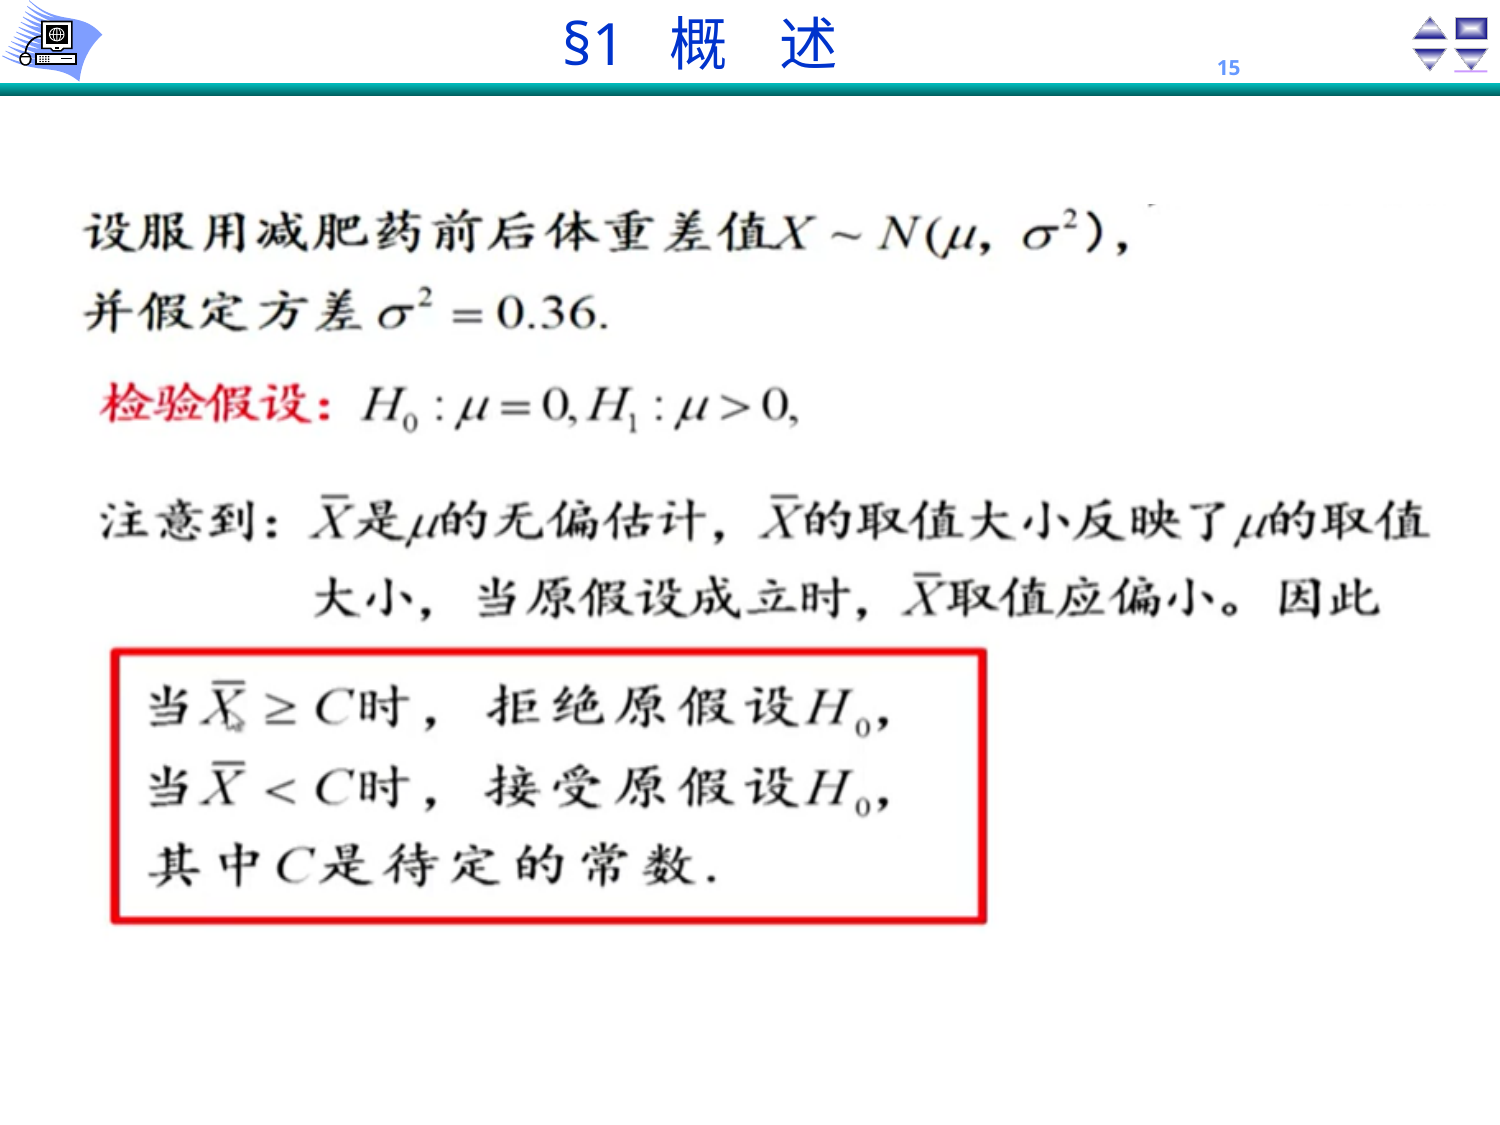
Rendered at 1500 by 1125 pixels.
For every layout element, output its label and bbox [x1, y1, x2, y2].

picture [15, 204, 1452, 943]
